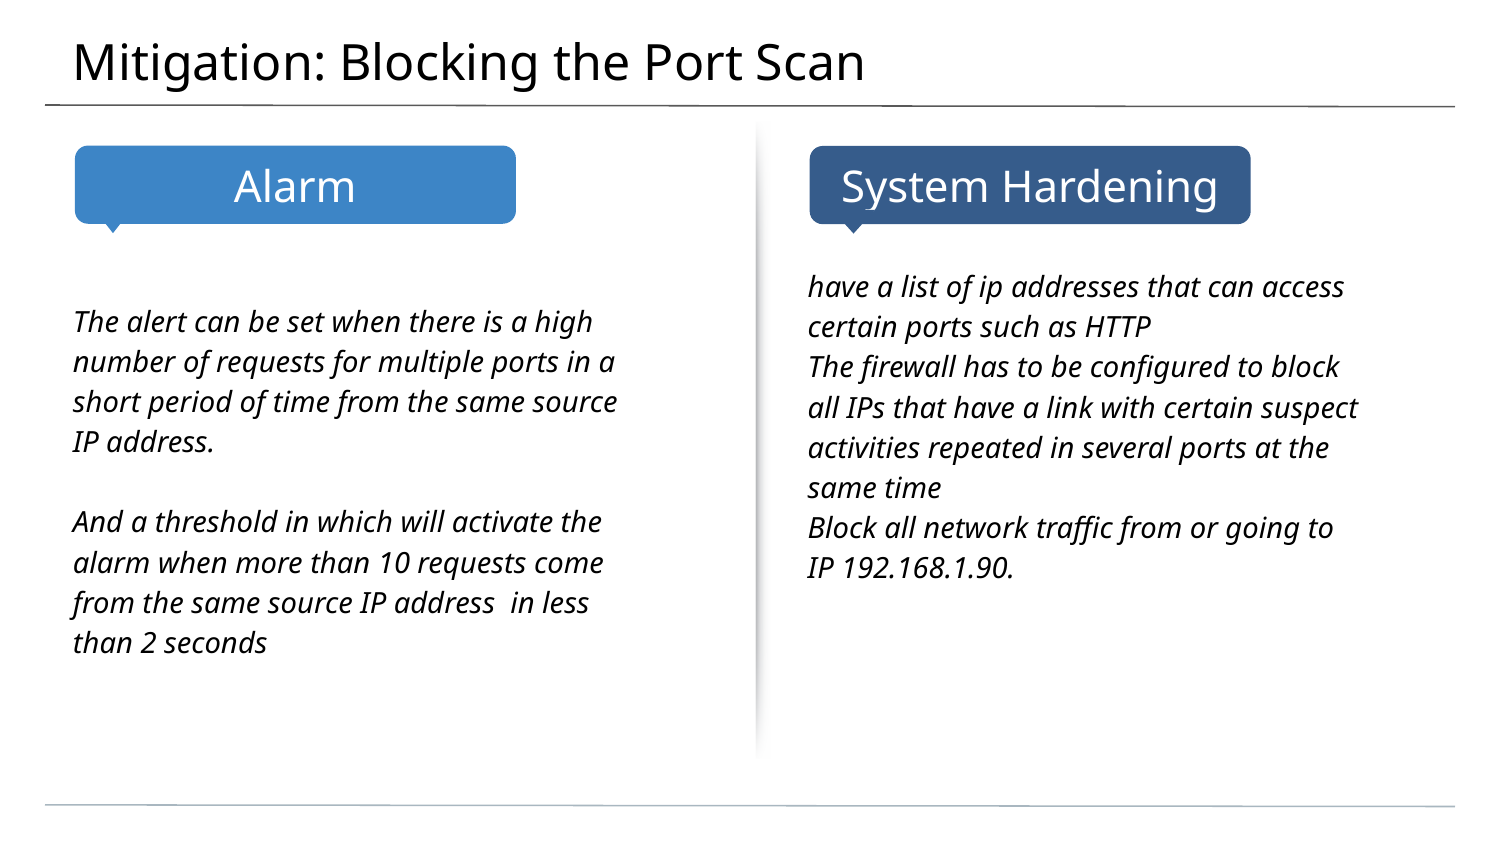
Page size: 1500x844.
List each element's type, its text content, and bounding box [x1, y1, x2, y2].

subtitle The alert can be set when there is a high number of requests for multiple ports in a short period of time from the same source IP address. And a threshold in which will activate the alarm when more than 10 requests come from the same source IP address in less than 2 seconds [0, 262, 704, 764]
subtitle have a list of ip addresses that can access certain ports such as HTTP The firewall has to be configured to block all IPs that have a link with certain suspect activities repeated in several ports at the same time Block all network traffic from or going to IP 192.168.1.90. [732, 263, 1438, 805]
picture [703, 107, 839, 782]
title Mitigation: Blocking the Port Scan [0, 0, 1500, 88]
